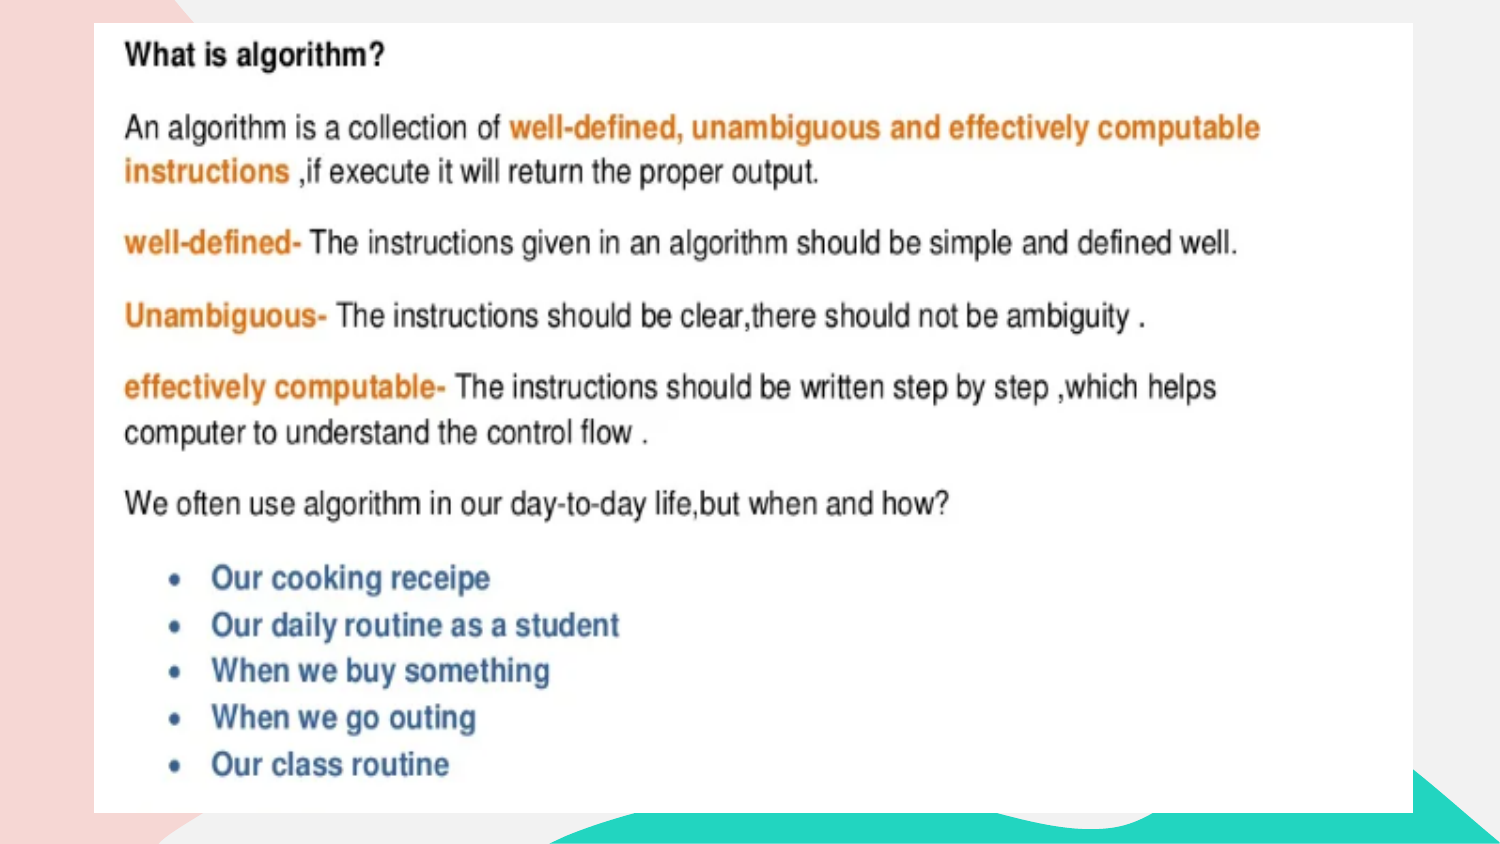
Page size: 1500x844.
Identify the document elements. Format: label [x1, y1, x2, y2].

slide_number [1416, 761, 1488, 807]
picture [93, 23, 1413, 813]
